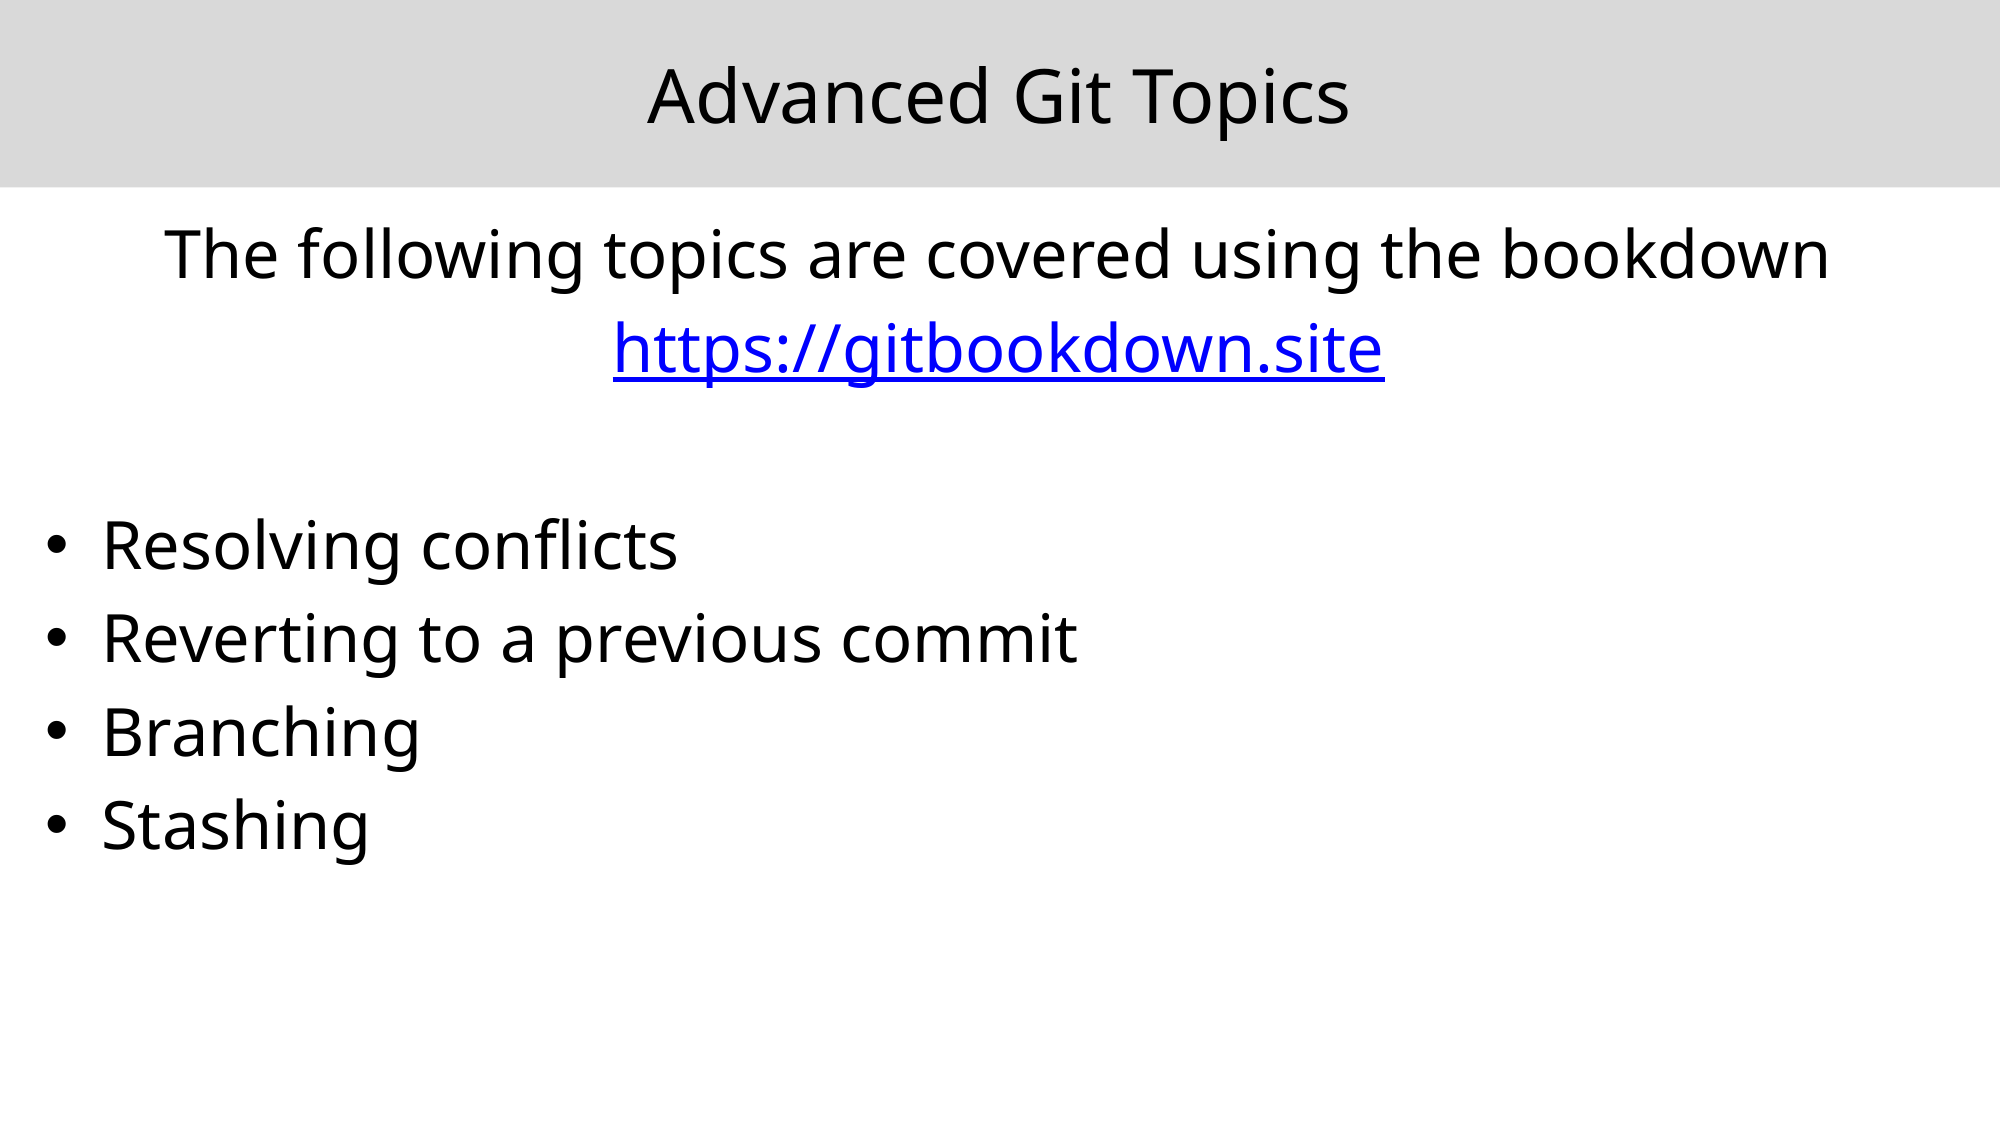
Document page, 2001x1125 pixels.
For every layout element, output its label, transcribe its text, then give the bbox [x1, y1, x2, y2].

list The following topics are covered using the bookdown https://gitbookdown.site Resolving conflicts Reverting to a previous commit Branching Stashing [30, 204, 1969, 1005]
title Advanced Git Topics [0, 0, 2000, 188]
